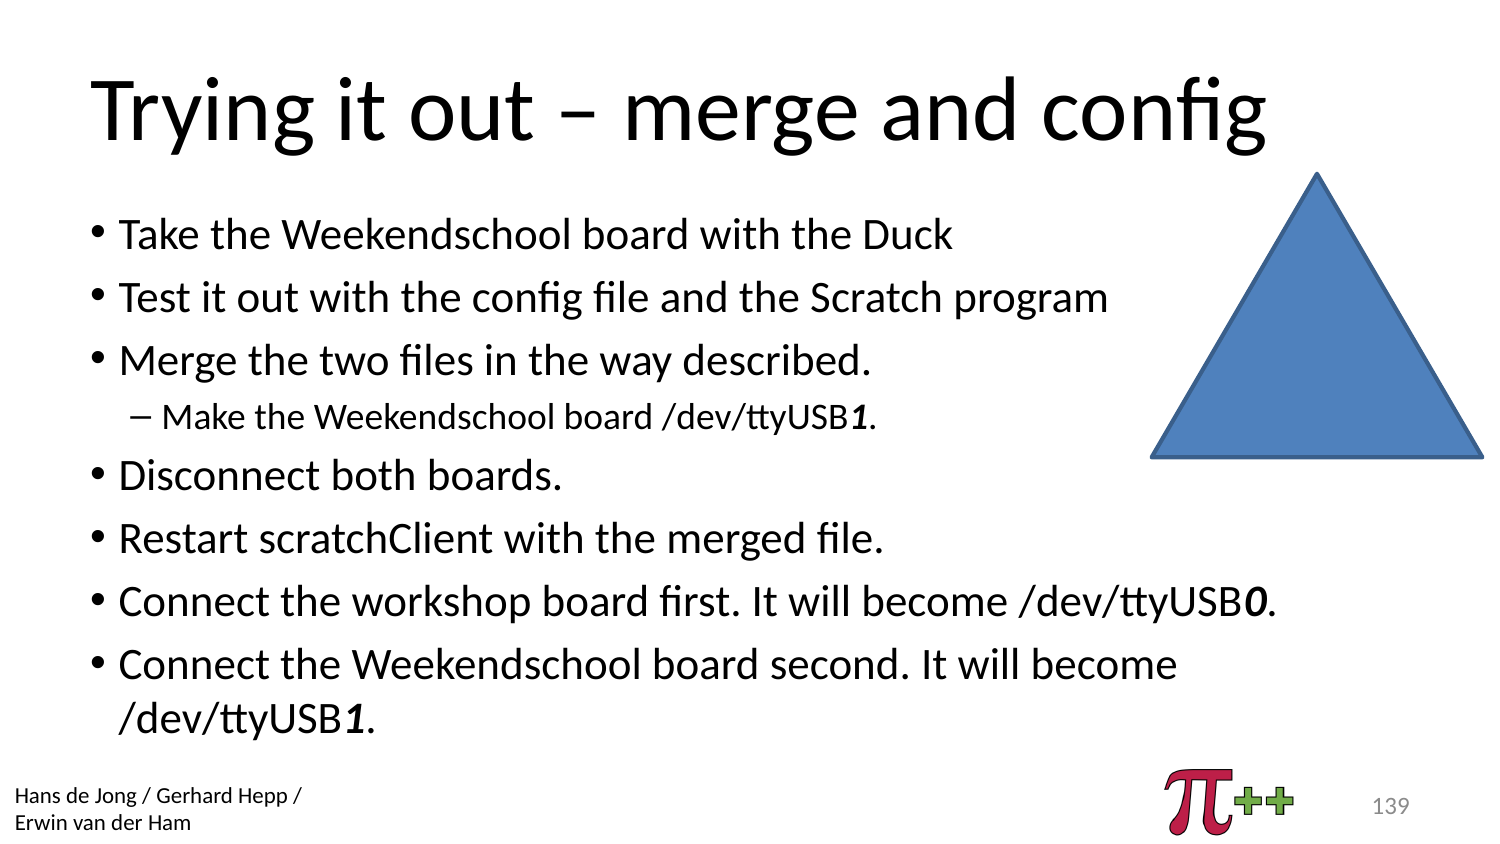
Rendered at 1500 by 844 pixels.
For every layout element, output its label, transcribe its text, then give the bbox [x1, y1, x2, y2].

slide_number 139 [1340, 782, 1425, 827]
picture [1163, 768, 1294, 836]
title Trying it out – merge and config [75, 33, 1425, 175]
list Take the Weekendschool board with the Duck Test it out with the config file and the Scratch program Merge the two files in the way described. Make the Weekendschool board /dev/ttyUSB1. Disconnect both boards. Restart scratchClient with the merged file. Connect the workshop board first. It will become /dev/ttyUSB0. Connect the Weekendschool board second. It will become /dev/ttyUSB1. [75, 196, 1425, 754]
text_box [1149, 171, 1485, 460]
